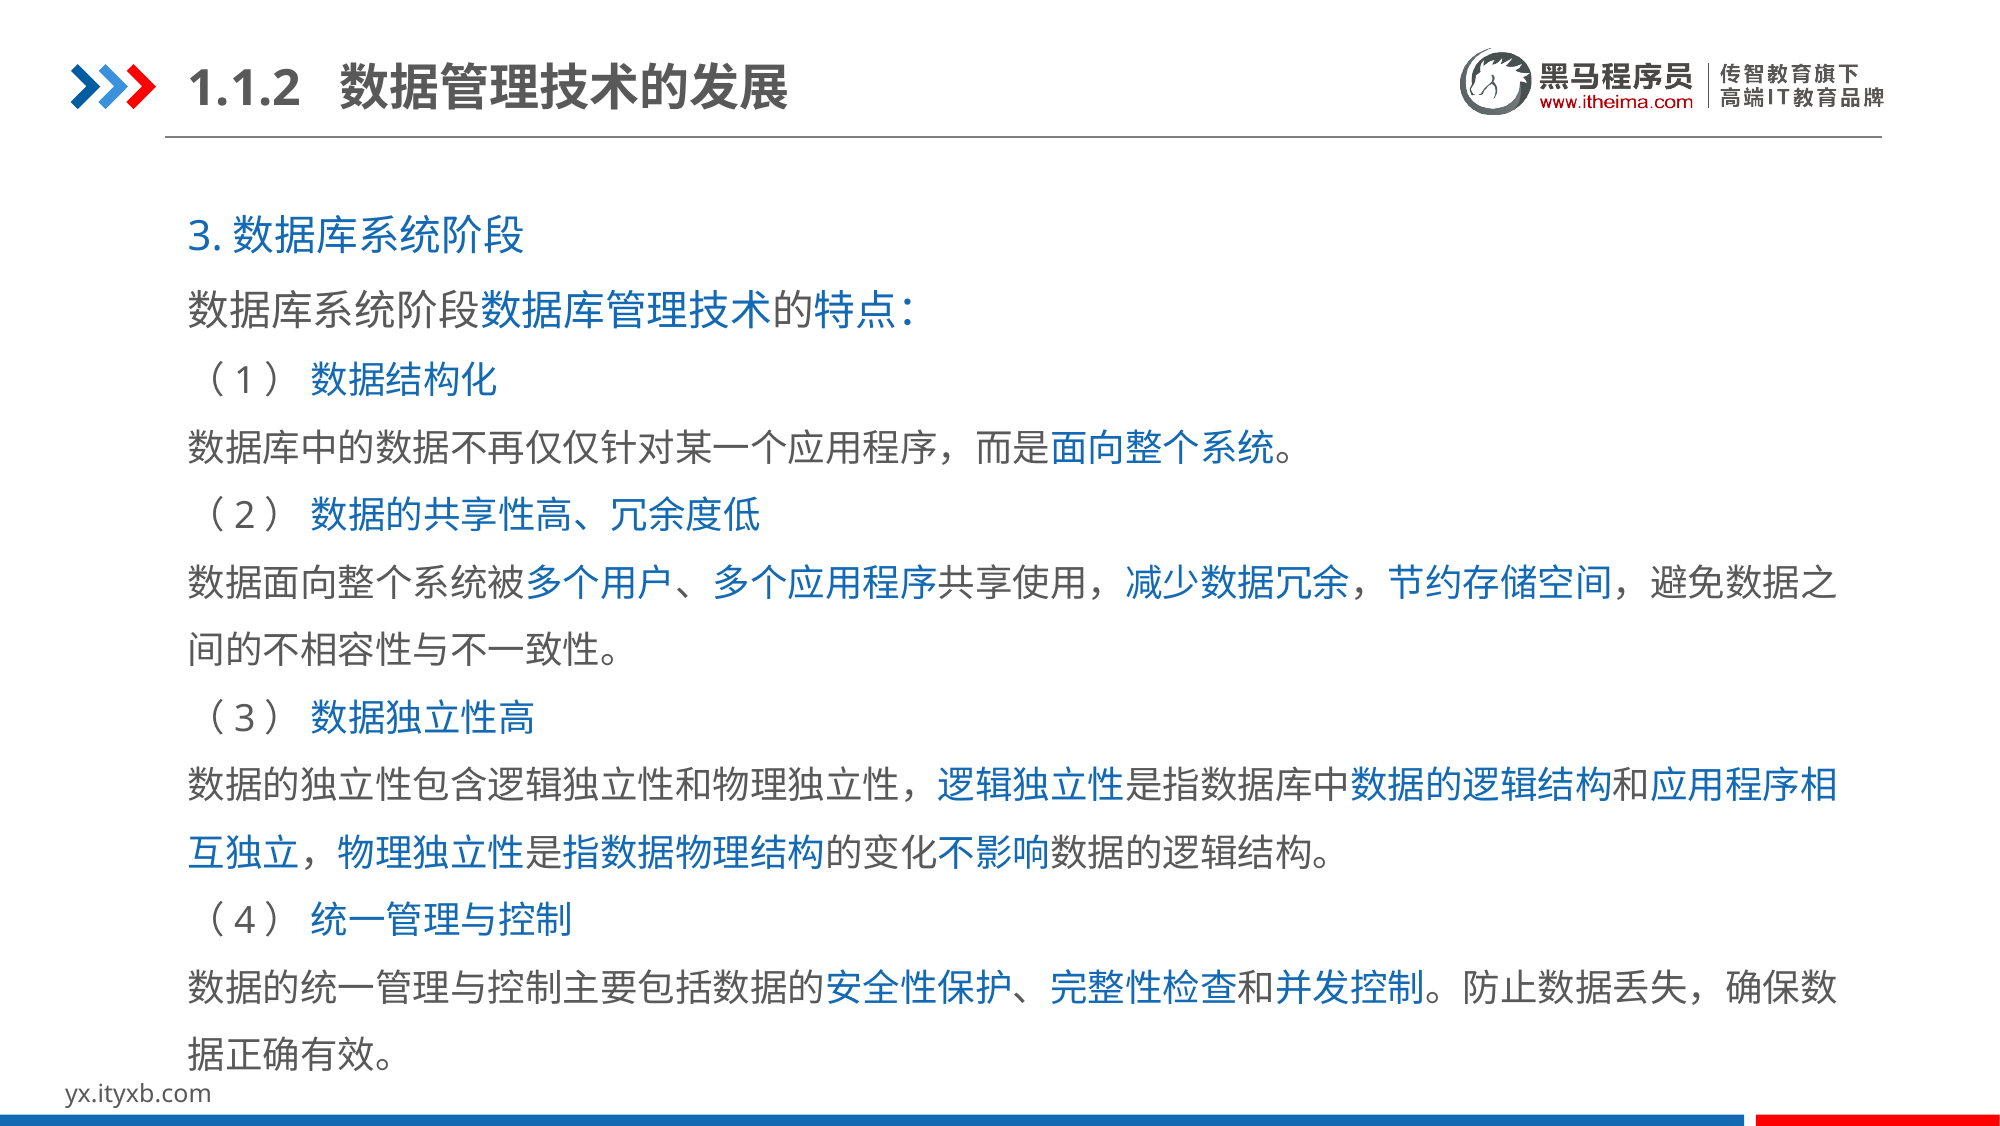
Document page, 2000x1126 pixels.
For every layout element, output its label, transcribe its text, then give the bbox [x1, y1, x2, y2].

picture [1460, 48, 1887, 115]
text_box 1.1.2 数据管理技术的发展 [187, 43, 847, 127]
text_box 3.数据库系统阶段 数据库系统阶段数据库管理技术的特点： （1） 数据结构化 数据库中的数据不再仅仅针对某一个应用程序，而是面向整个系统。 （2） 数据的共享性高、冗余度低 数据面向整个系统被多个用户、多个应用程序共享使用，减少数据冗余，节约存储空间，避免数据之间的不相容性与不一致性。 （3） 数据独立性高 数据的独立性包含逻辑独立性和物理独立性，逻辑独立性是指数据库中数据的逻辑结构和应用程序相互独立，物理独立性是指数据物理结构的变化不影响数据的逻辑结构。 （4） 统一管理与控制 数据的统一管理与控制主要包括数据的安全性保护、完整性检查和并发控制。防止数据丢失，确保数据正确有效。 [172, 176, 1883, 1084]
